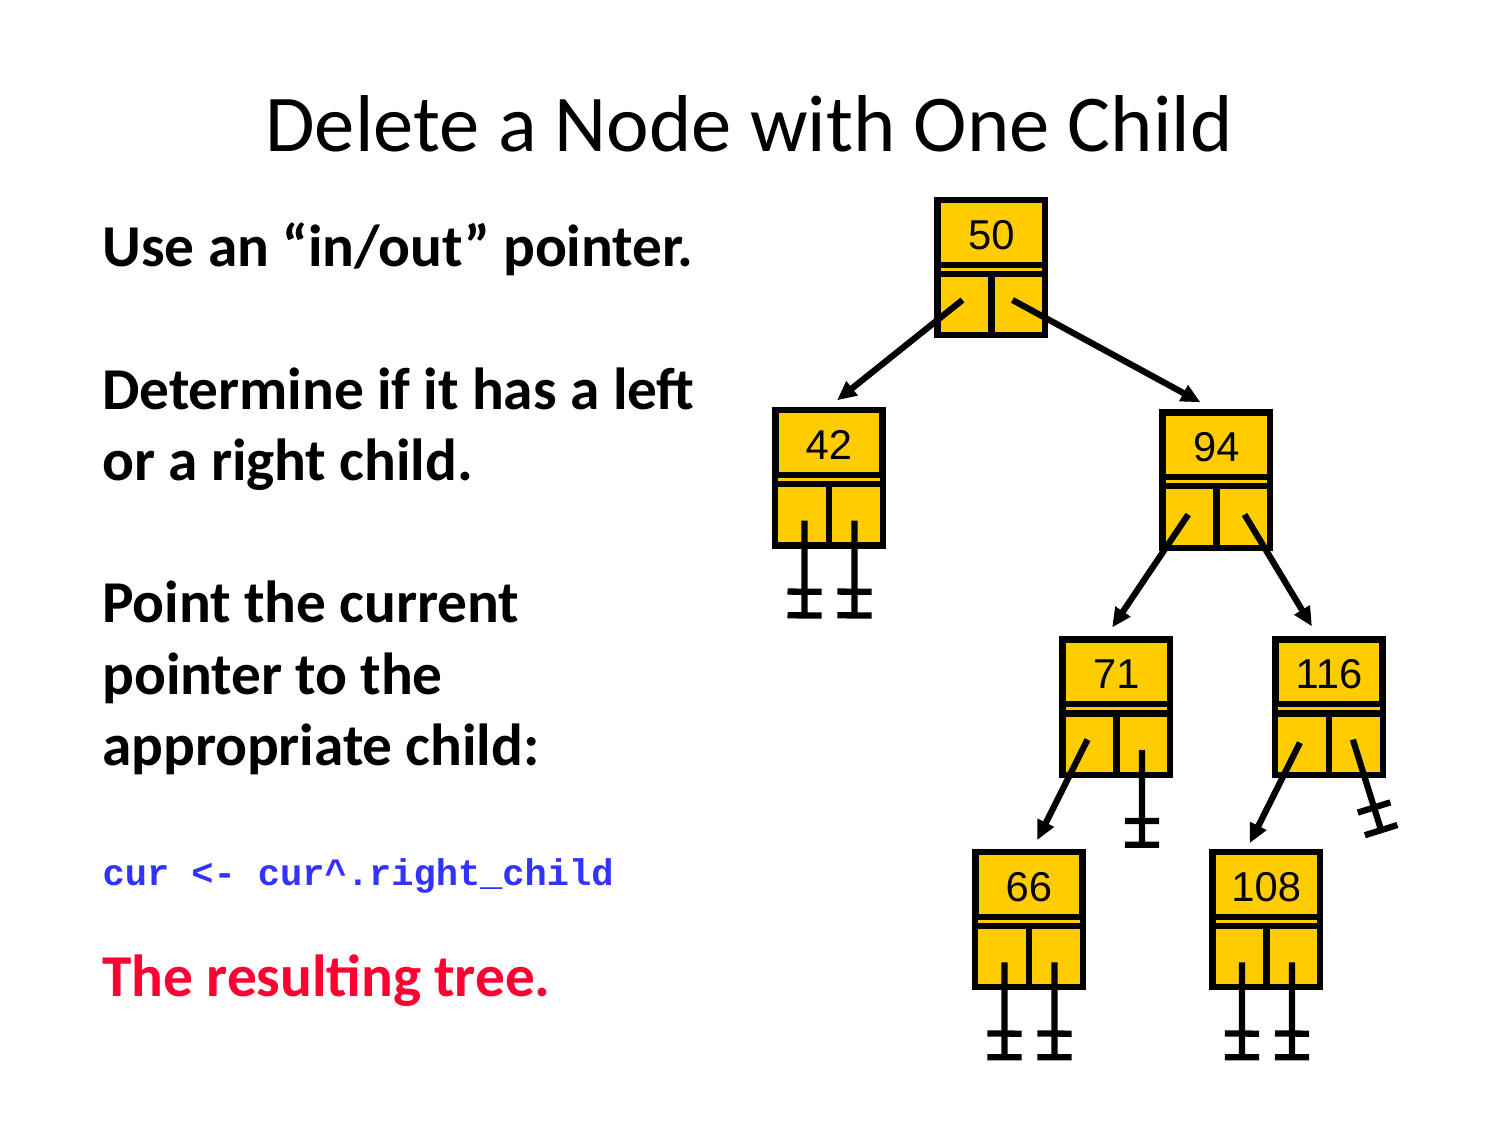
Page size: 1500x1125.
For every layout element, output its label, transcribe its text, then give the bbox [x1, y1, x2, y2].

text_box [837, 520, 872, 616]
text_box [1268, 554, 1312, 626]
text_box [837, 324, 932, 400]
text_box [974, 851, 1083, 988]
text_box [774, 409, 883, 546]
list Use an “in/out” pointer. Determine if it has a left or a right child. Point the current pointer to the appropriate child: cur <- cur^.right_child The resulting tree. [87, 200, 713, 1050]
text_box [1112, 554, 1162, 628]
text_box [1037, 783, 1066, 840]
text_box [1062, 639, 1171, 776]
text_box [1349, 737, 1385, 833]
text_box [1162, 412, 1271, 549]
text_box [1124, 749, 1160, 845]
text_box [1049, 319, 1201, 403]
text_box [1274, 962, 1310, 1058]
text_box [0, 0, 1467, 188]
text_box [987, 962, 1022, 1058]
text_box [937, 199, 1046, 336]
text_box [1224, 962, 1260, 1058]
text_box [1249, 784, 1280, 843]
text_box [787, 520, 822, 616]
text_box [1212, 851, 1321, 988]
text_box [1274, 639, 1383, 776]
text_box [1037, 962, 1072, 1058]
